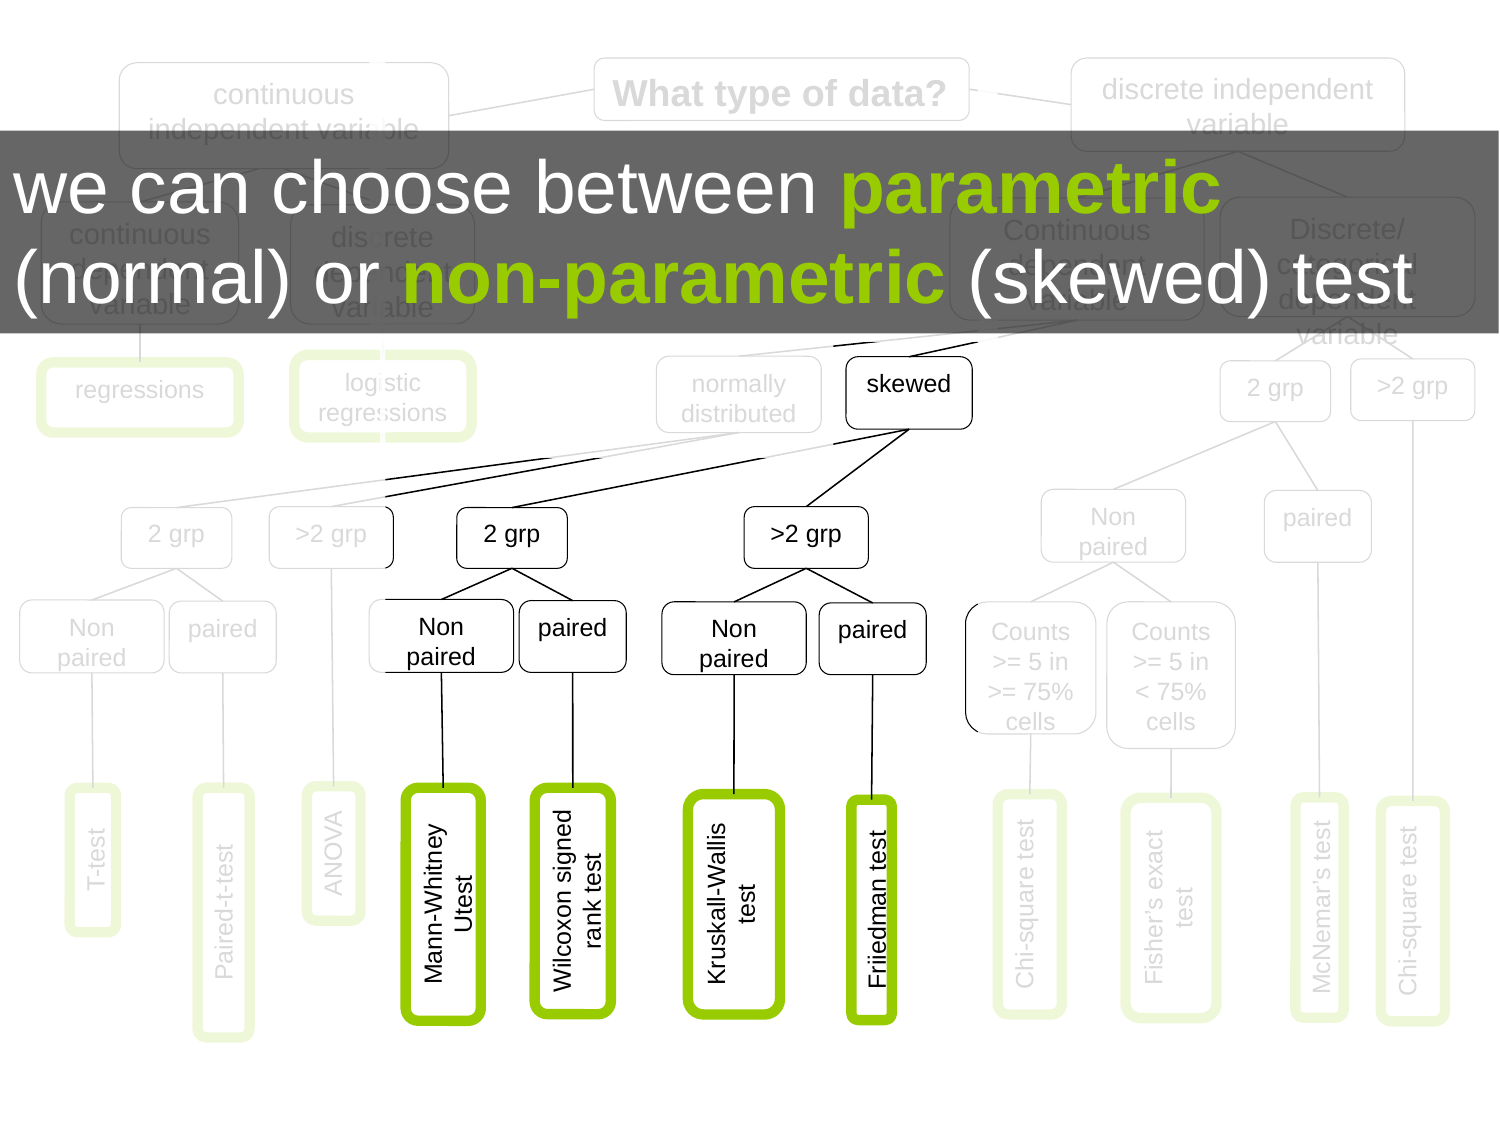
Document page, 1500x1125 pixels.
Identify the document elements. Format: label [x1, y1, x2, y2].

text_box [9, 12, 1500, 1125]
text_box [0, 130, 4, 334]
